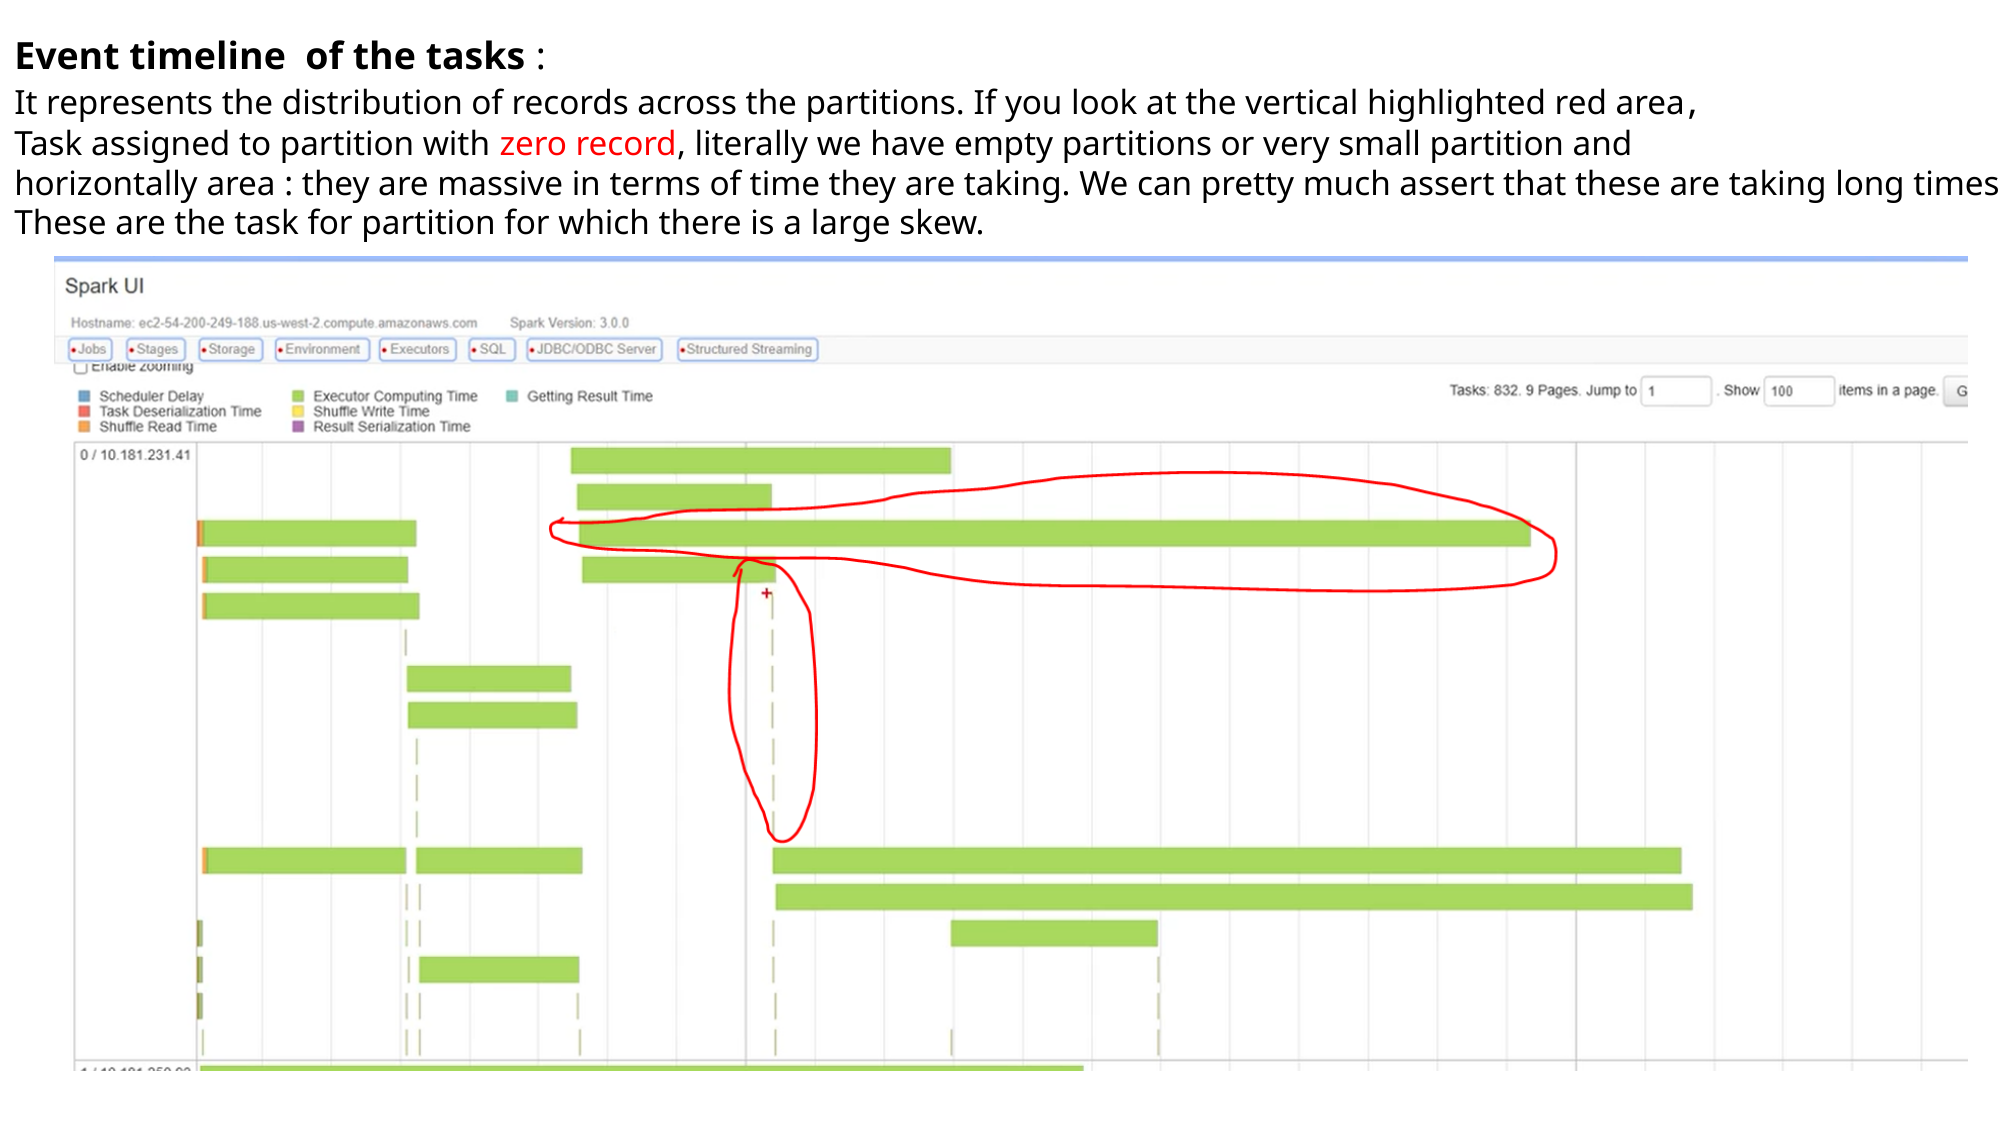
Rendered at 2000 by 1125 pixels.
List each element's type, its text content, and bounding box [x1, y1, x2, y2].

picture [54, 256, 1968, 1071]
text_box Event timeline of the tasks : It represents the distribution of records across the partitions. If you look at the vertical highlighted red area, Task assigned to partition with zero record, literally we have empty partitions or very small partition and horizontally area : they are massive in terms of time they are taking. We can pretty much assert that these are taking long times These are the task for partition for which there is a large skew. [0, 24, 2000, 249]
